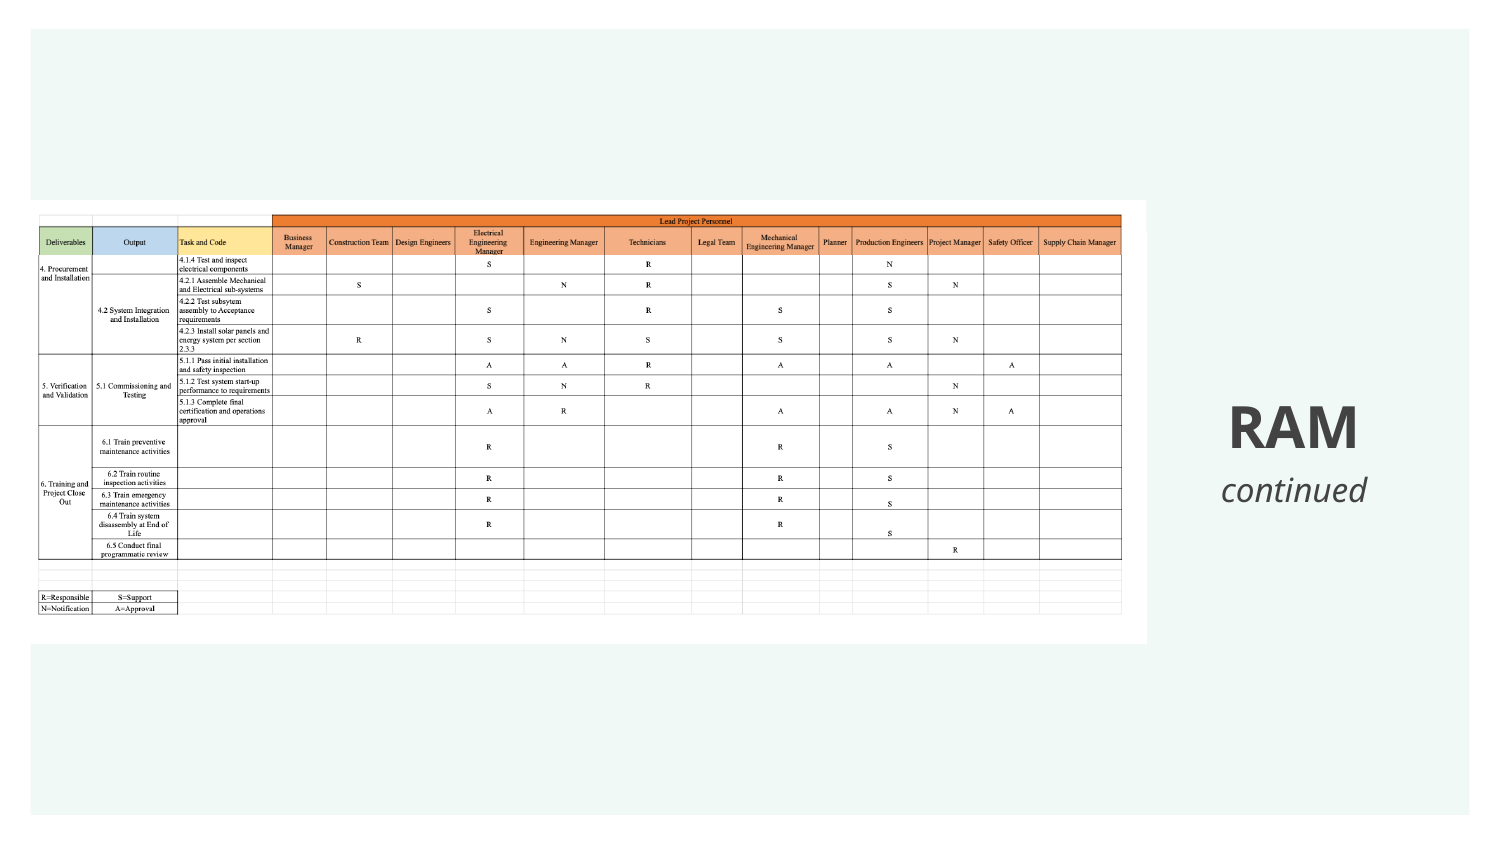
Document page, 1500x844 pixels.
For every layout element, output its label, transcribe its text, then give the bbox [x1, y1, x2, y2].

title RAM [1206, 374, 1383, 453]
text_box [17, 200, 1147, 644]
subtitle continued [1198, 453, 1391, 567]
